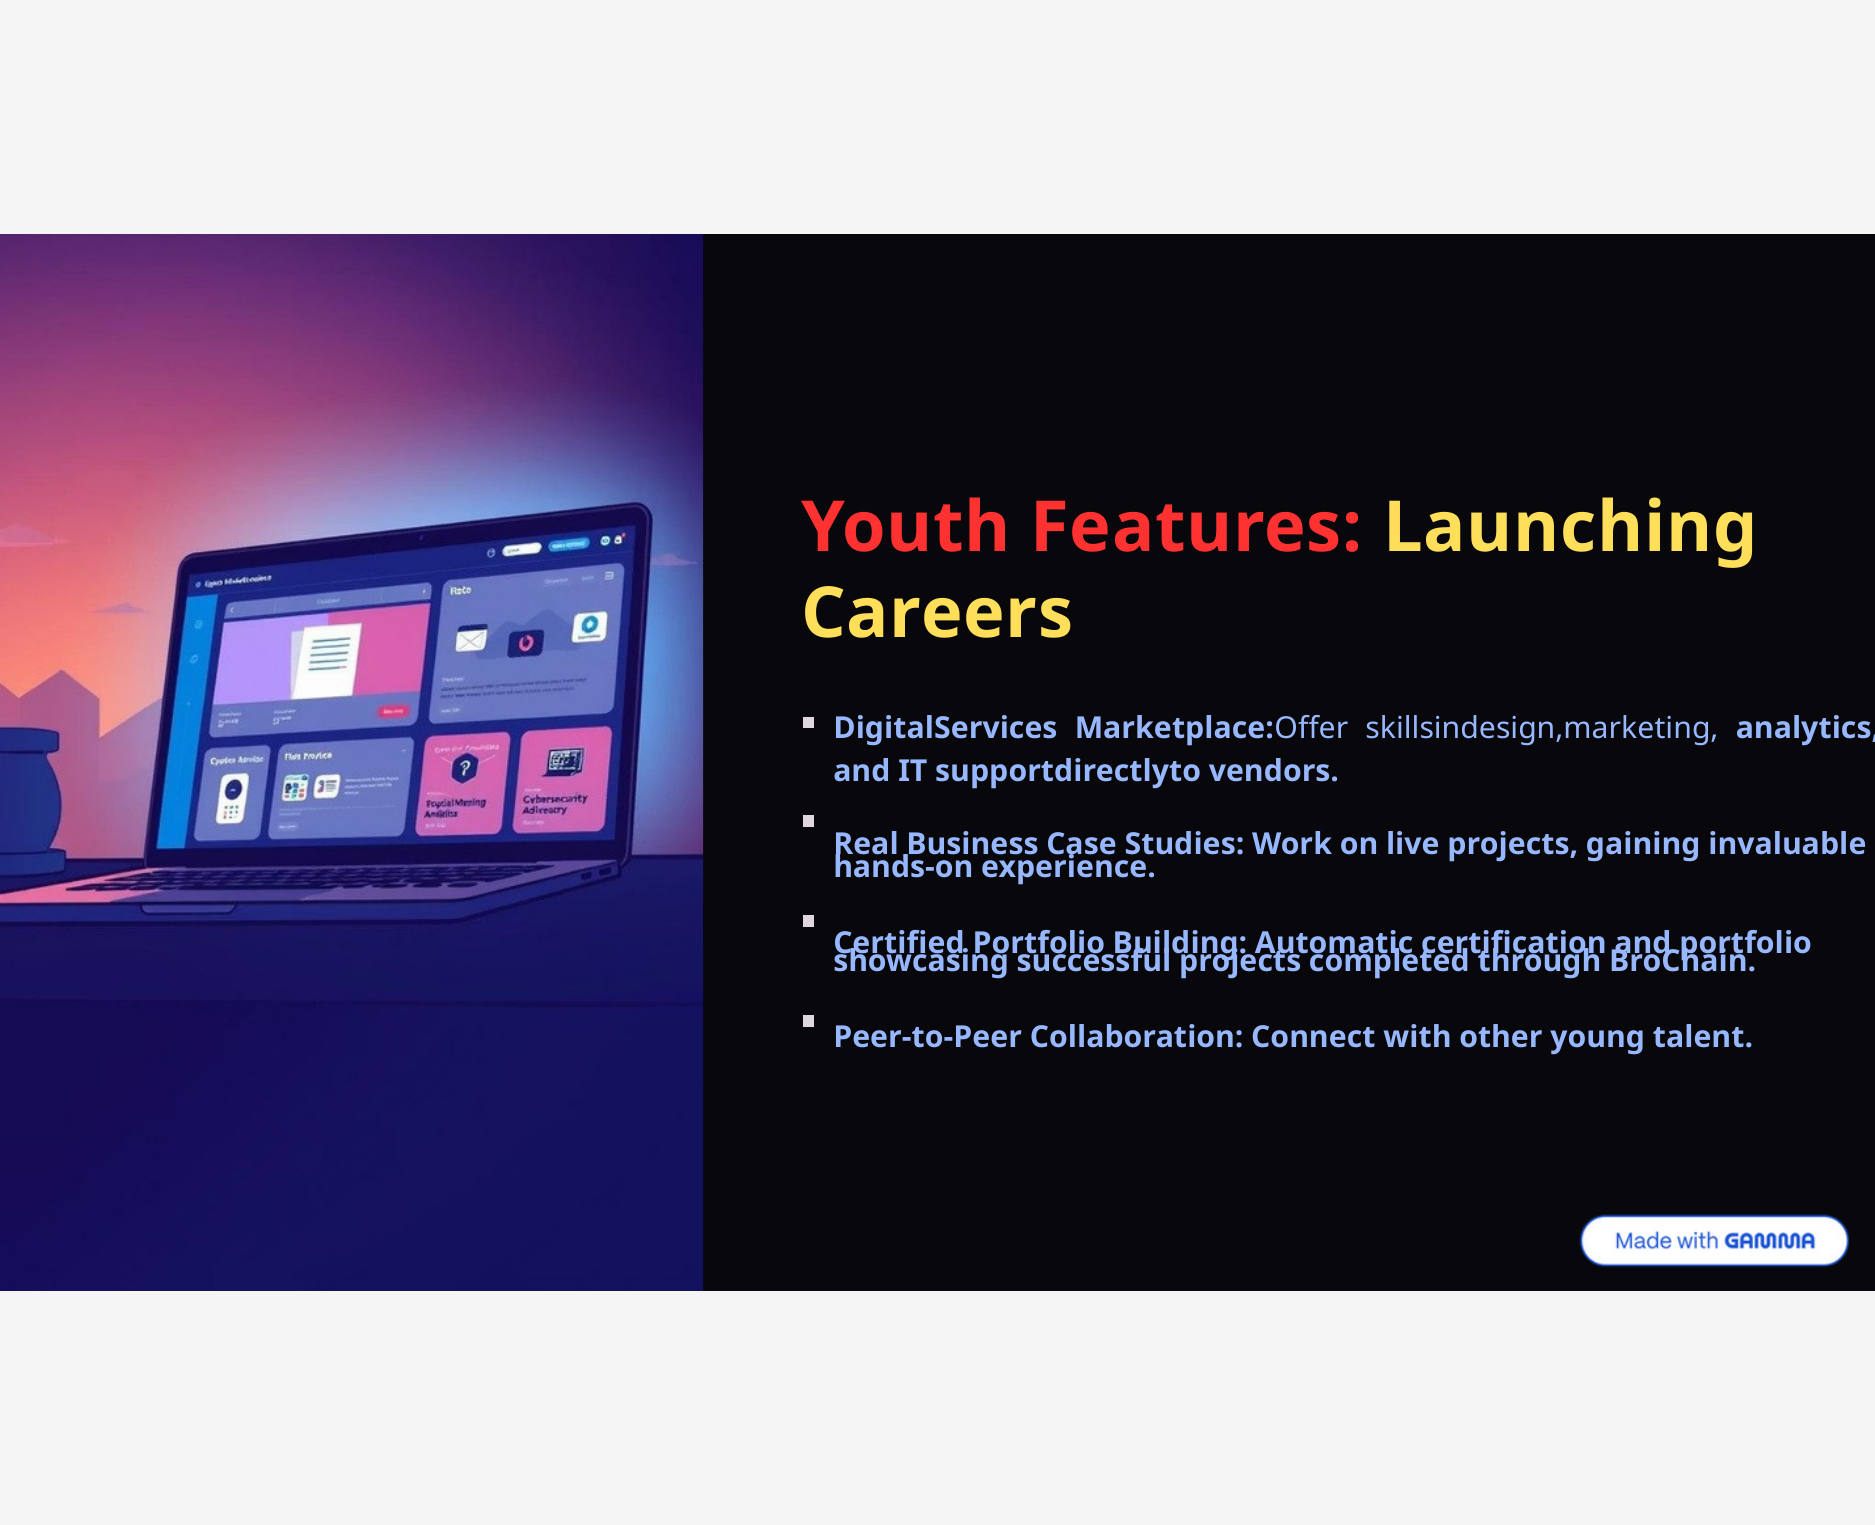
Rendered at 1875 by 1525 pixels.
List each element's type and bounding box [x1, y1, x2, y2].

text_box [0, 681, 1875, 1291]
text_box [0, 223, 1875, 670]
